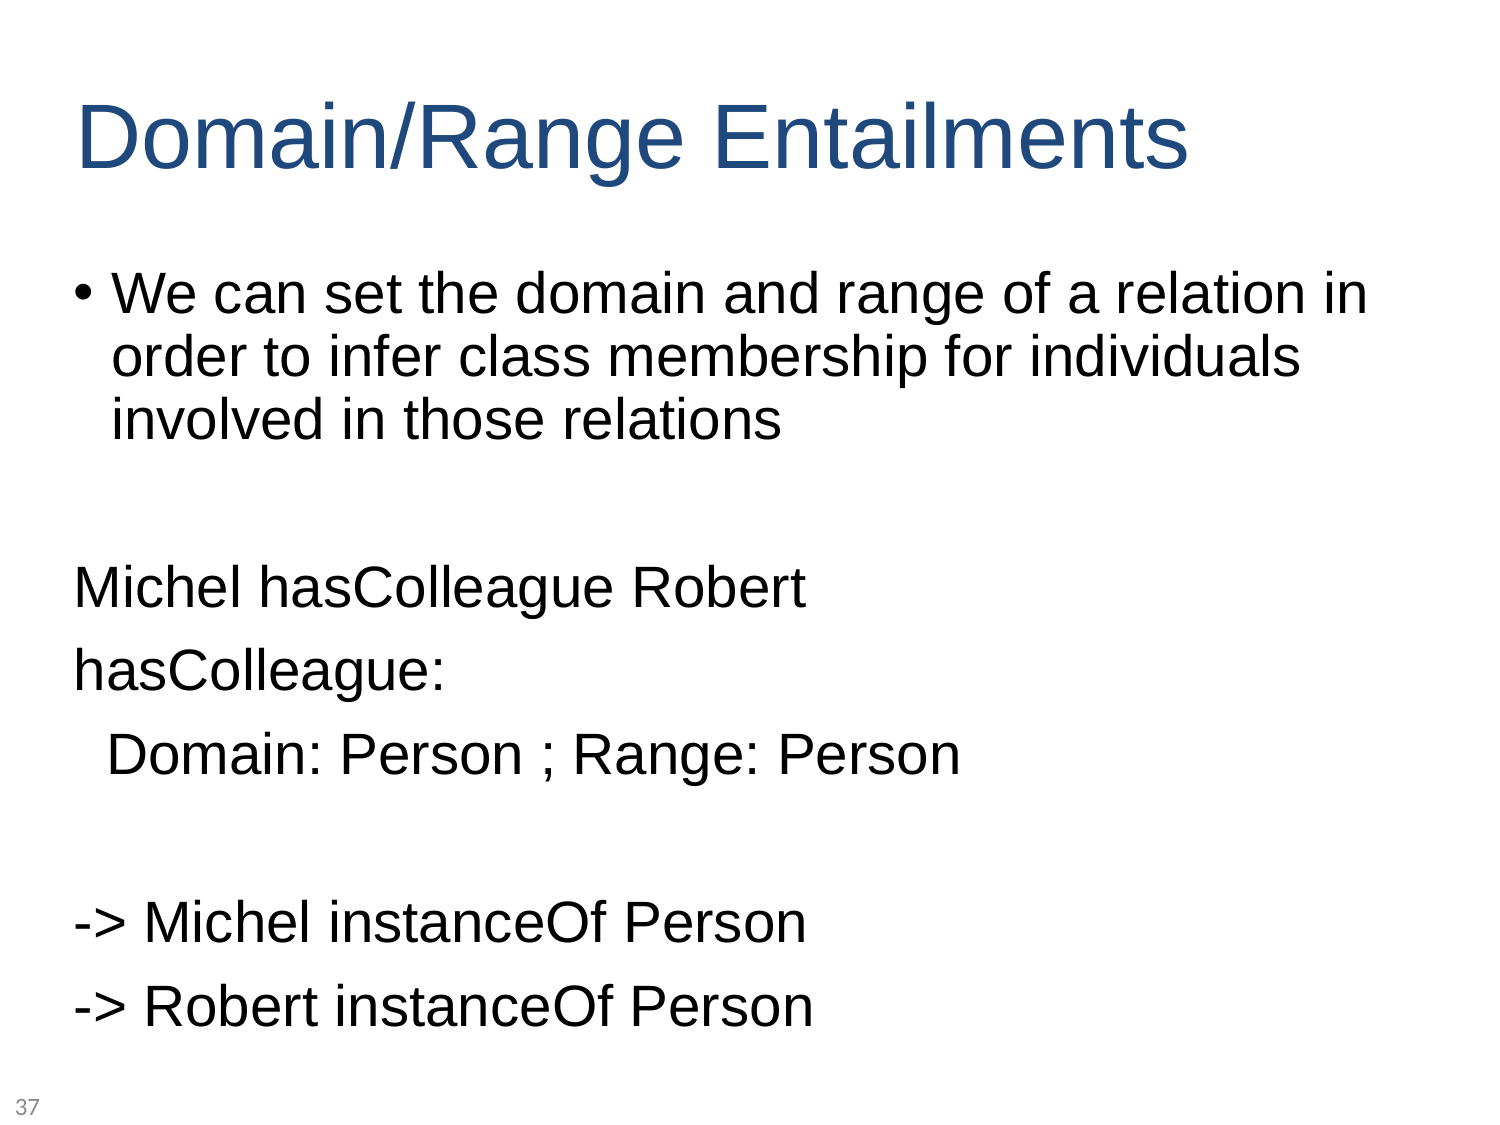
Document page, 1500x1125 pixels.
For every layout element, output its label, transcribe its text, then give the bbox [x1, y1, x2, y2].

list We can set the domain and range of a relation in order to infer class membership for individuals involved in those relations Michel hasColleague Robert hasColleague: Domain: Person ; Range: Person -> Michel instanceOf Person -> Robert instanceOf Person [73, 263, 1424, 1061]
text_box 37 [0, 1087, 350, 1124]
title Domain/Range Entailments [75, 44, 1425, 233]
